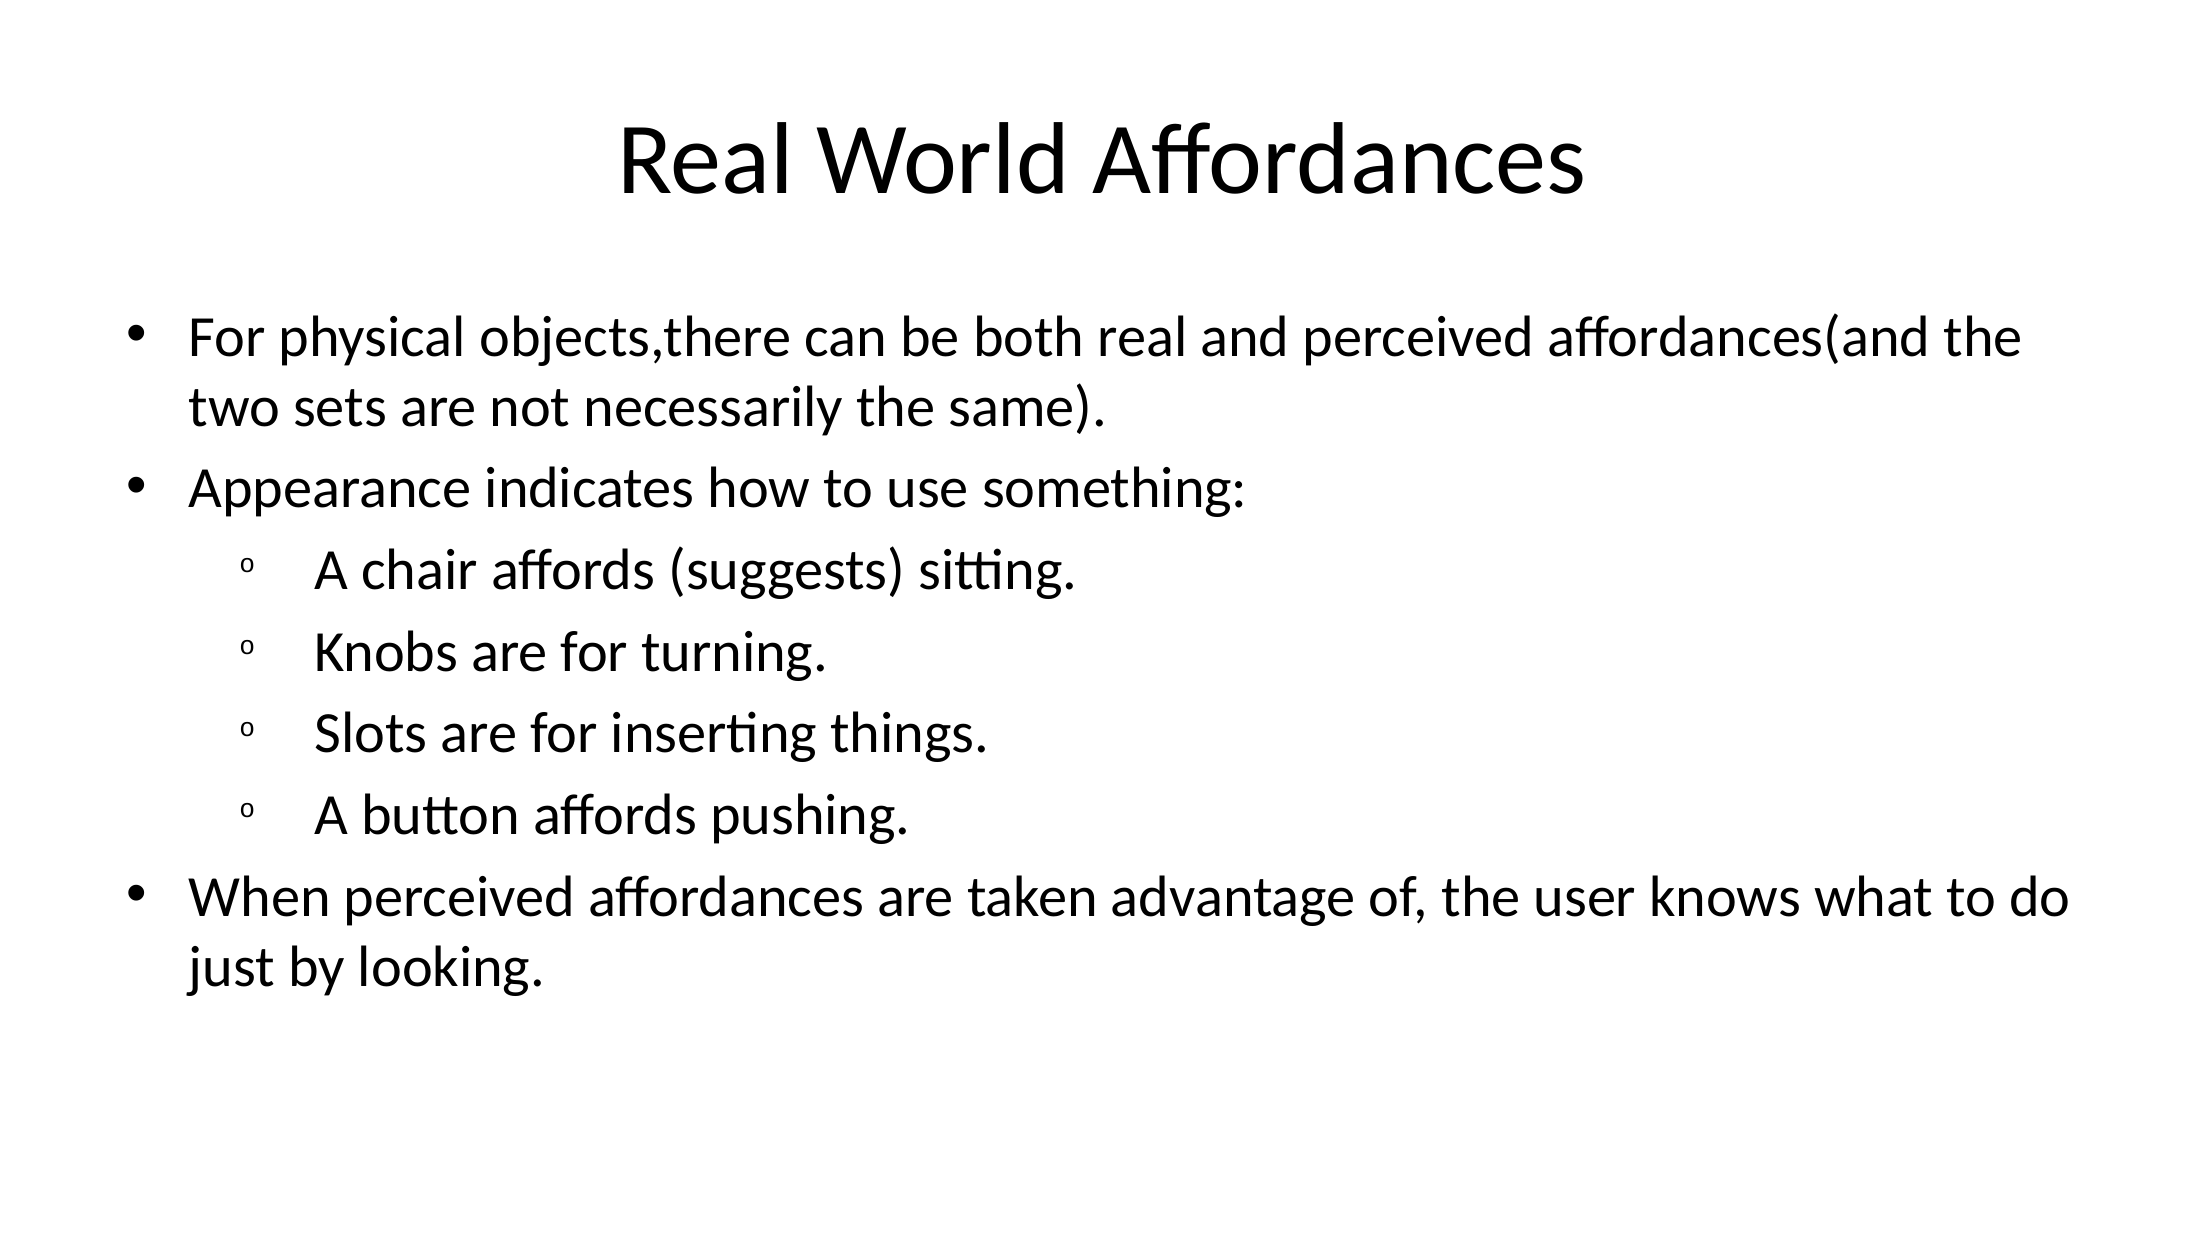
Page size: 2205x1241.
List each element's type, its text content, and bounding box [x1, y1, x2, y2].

title Real World Affordances [110, 49, 2095, 257]
list For physical objects,there can be both real and perceived aﬀordances(and the two sets are not necessarily the same). Appearance indicates how to use something: A chair aﬀords (suggests) sitting. Knobs are for turning. Slots are for inserting things. A button aﬀords pushing. When perceived aﬀordances are taken advantage of, the user knows what to do just by looking. [110, 289, 2095, 1108]
